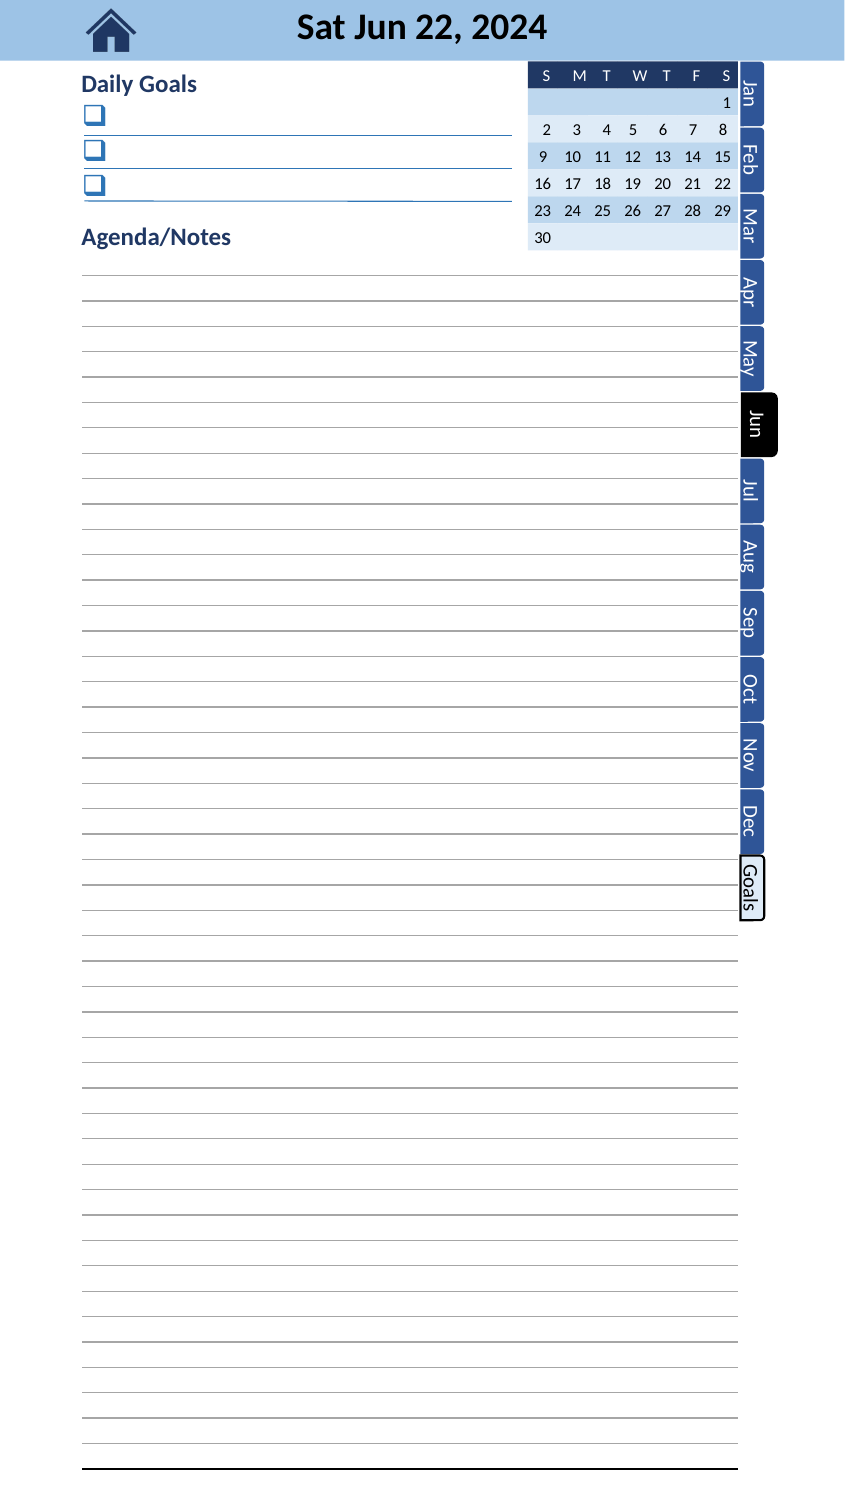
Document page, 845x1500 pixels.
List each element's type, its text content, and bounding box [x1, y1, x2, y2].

list Sat Jun 22, 2024 [190, 0, 655, 61]
picture [82, 1, 140, 59]
